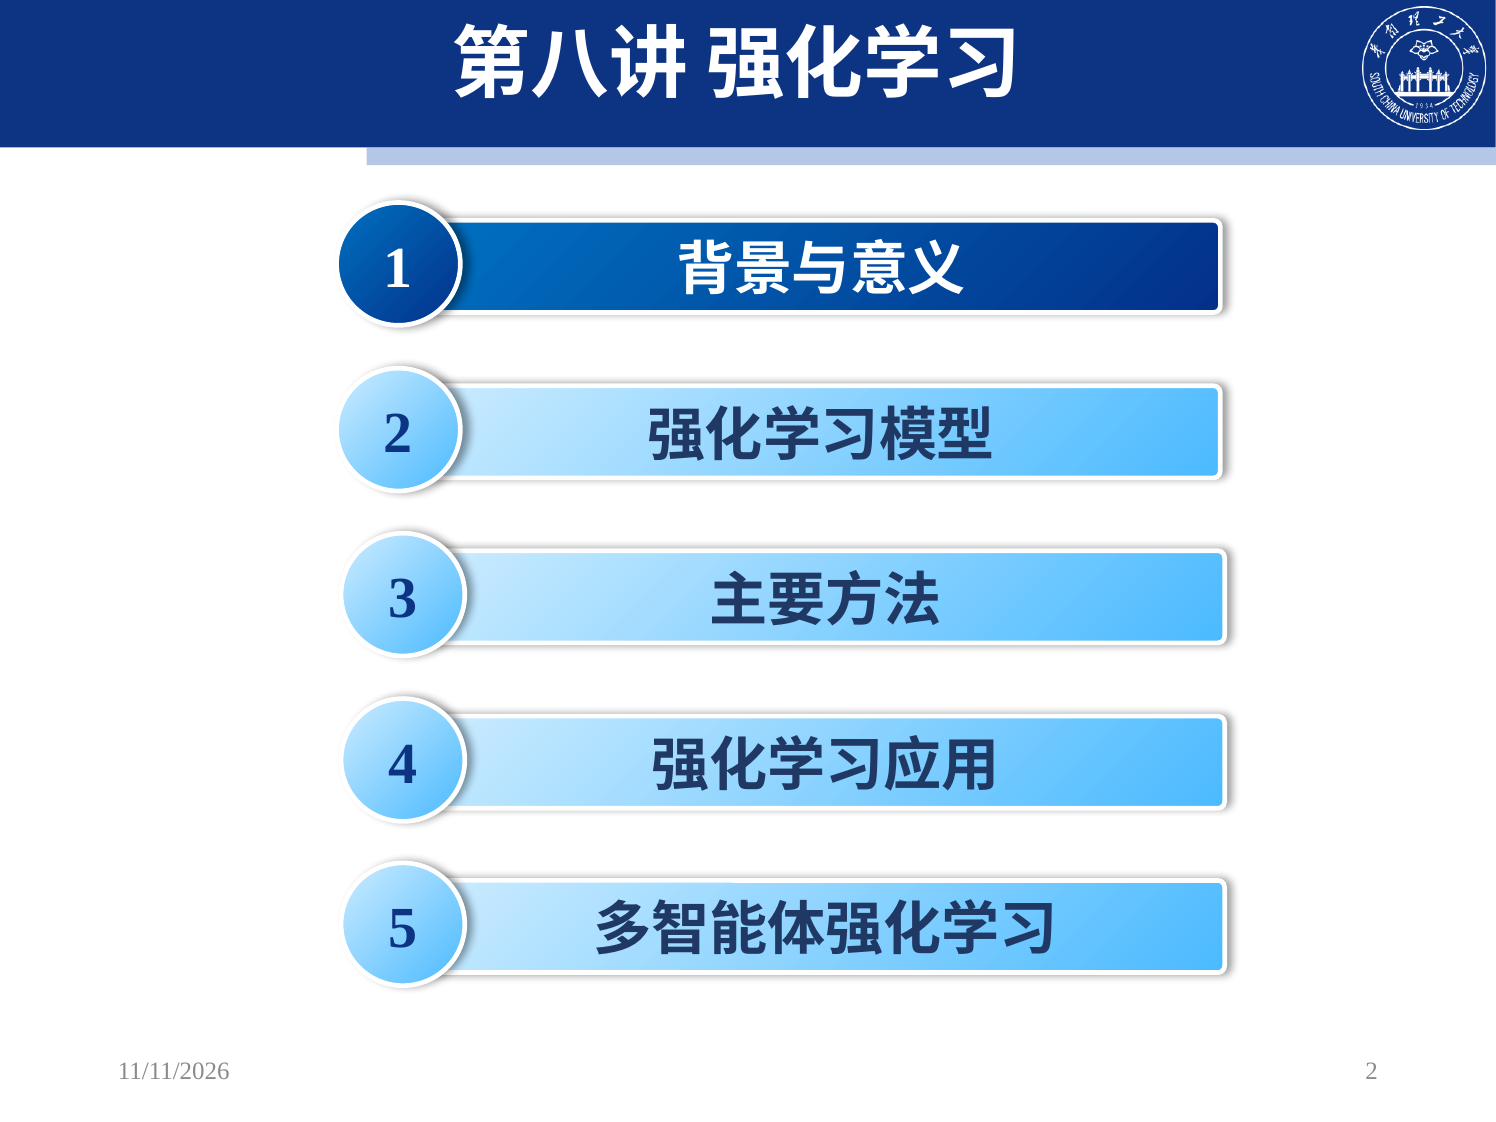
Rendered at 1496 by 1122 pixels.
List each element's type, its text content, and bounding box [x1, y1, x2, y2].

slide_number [102, 1039, 440, 1100]
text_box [336, 368, 1221, 491]
slide_number 2 [1056, 1039, 1393, 1100]
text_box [336, 202, 1221, 326]
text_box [341, 698, 1225, 822]
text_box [341, 862, 1225, 986]
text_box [341, 533, 1225, 656]
picture [1354, 0, 1496, 148]
title 第八讲 强化学习 [170, 15, 1303, 116]
